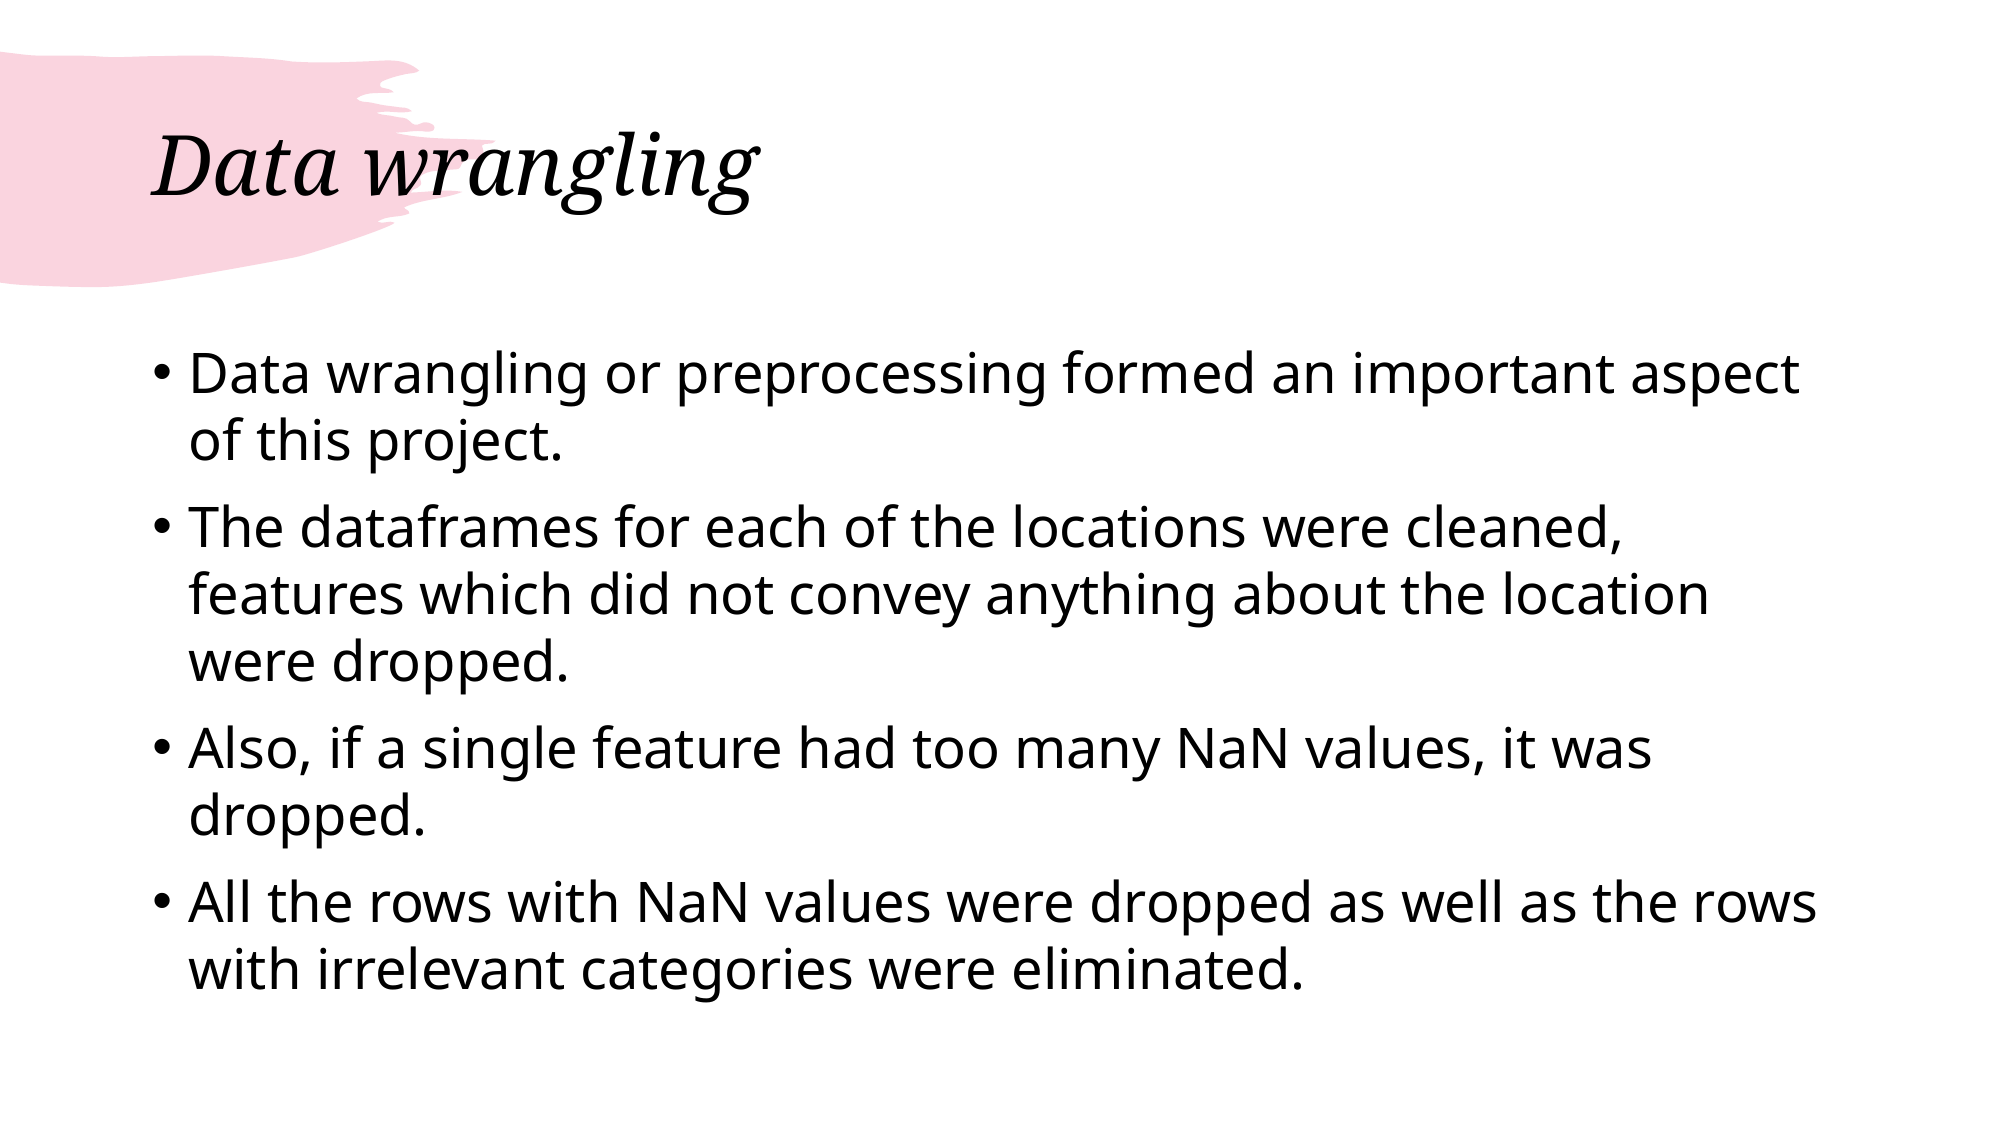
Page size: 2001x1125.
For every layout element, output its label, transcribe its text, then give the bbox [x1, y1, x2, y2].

list Data wrangling or preprocessing formed an important aspect of this project. The dataframes for each of the locations were cleaned, features which did not convey anything about the location were dropped. Also, if a single feature had too many NaN values, it was dropped. All the rows with NaN values were dropped as well as the rows with irrelevant categories were eliminated. [137, 329, 1863, 1013]
title Data wrangling [137, 59, 1863, 278]
